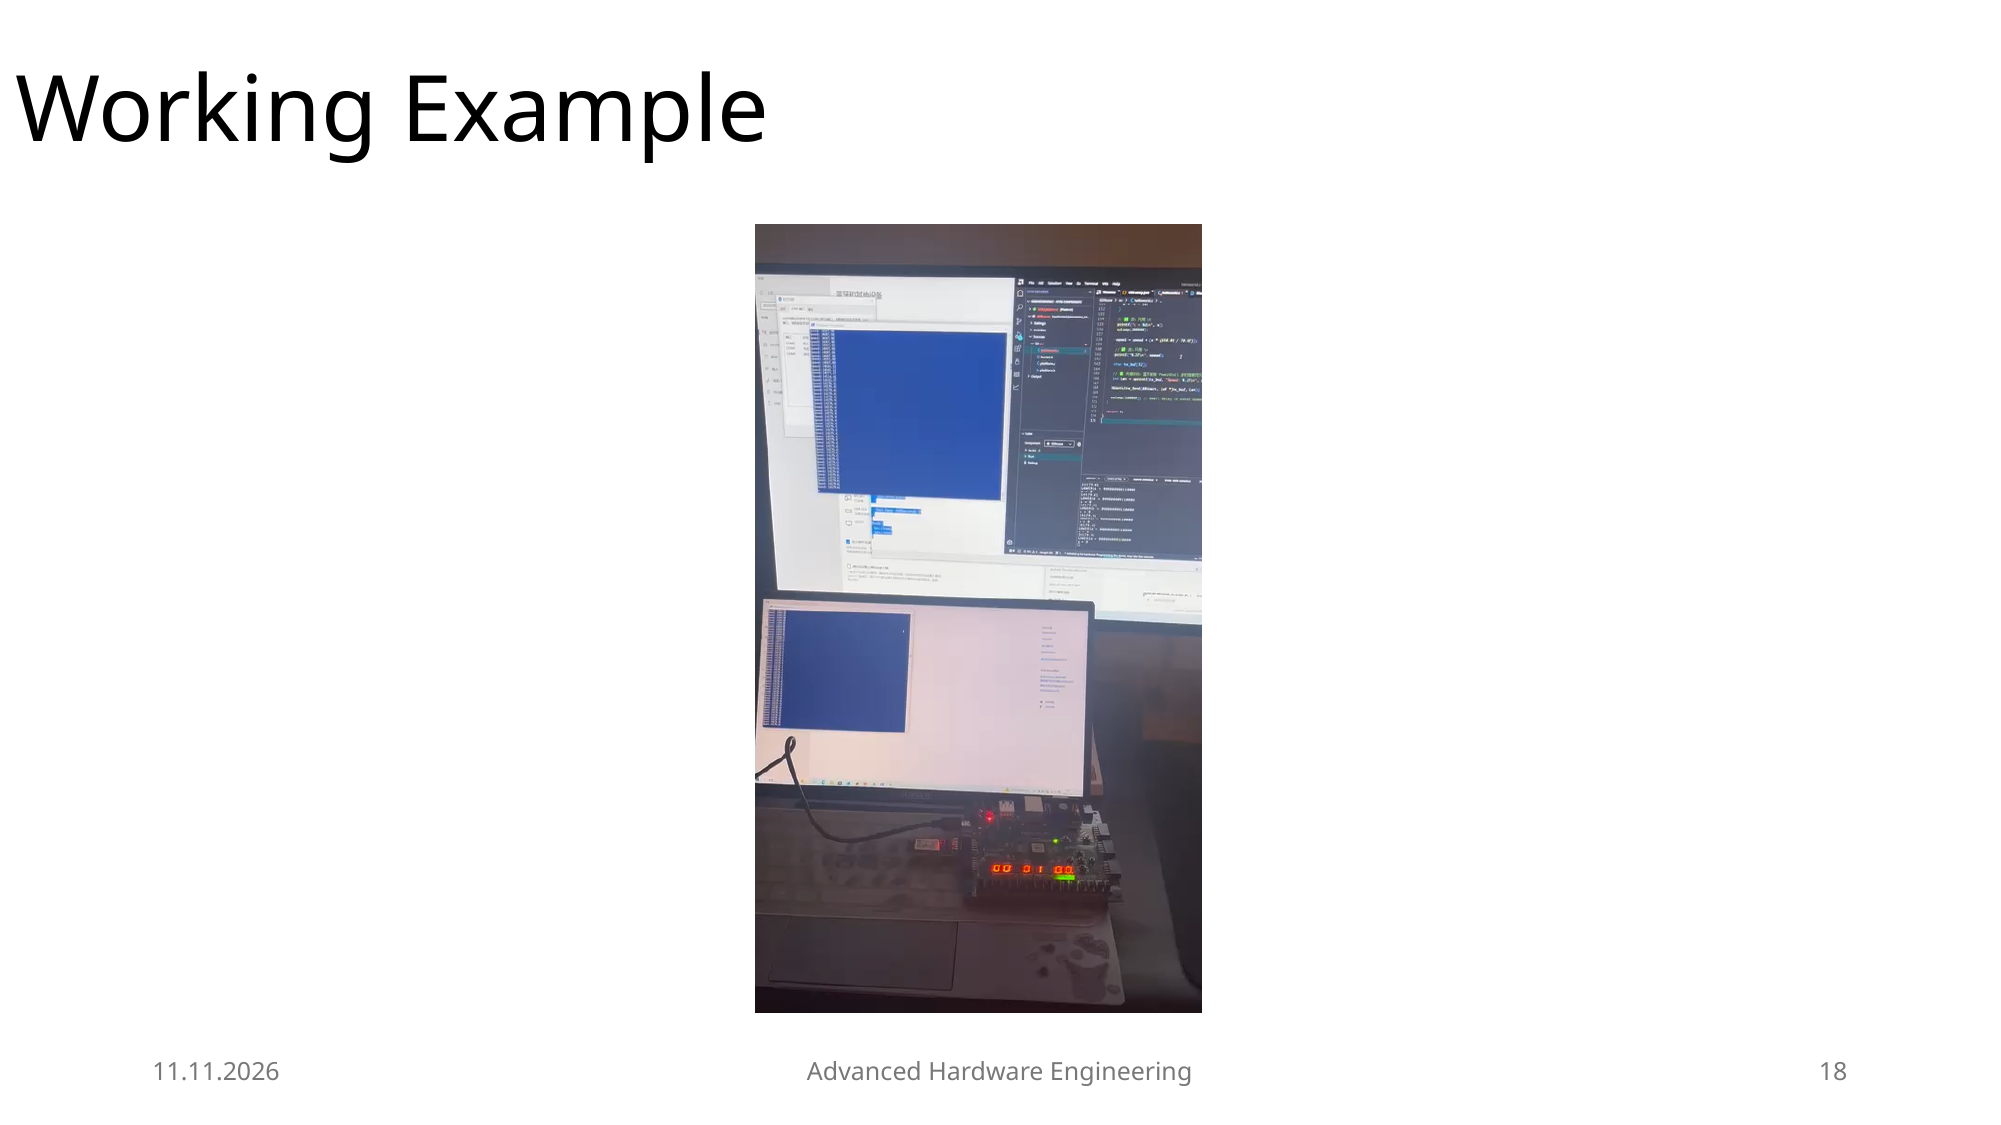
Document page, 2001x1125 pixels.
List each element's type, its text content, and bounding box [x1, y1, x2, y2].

footer Advanced Hardware Engineering [662, 1042, 1338, 1103]
slide_number 18 [1412, 1042, 1863, 1103]
title Working Example [0, 3, 1725, 221]
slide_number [137, 1042, 588, 1103]
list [754, 222, 1203, 1014]
